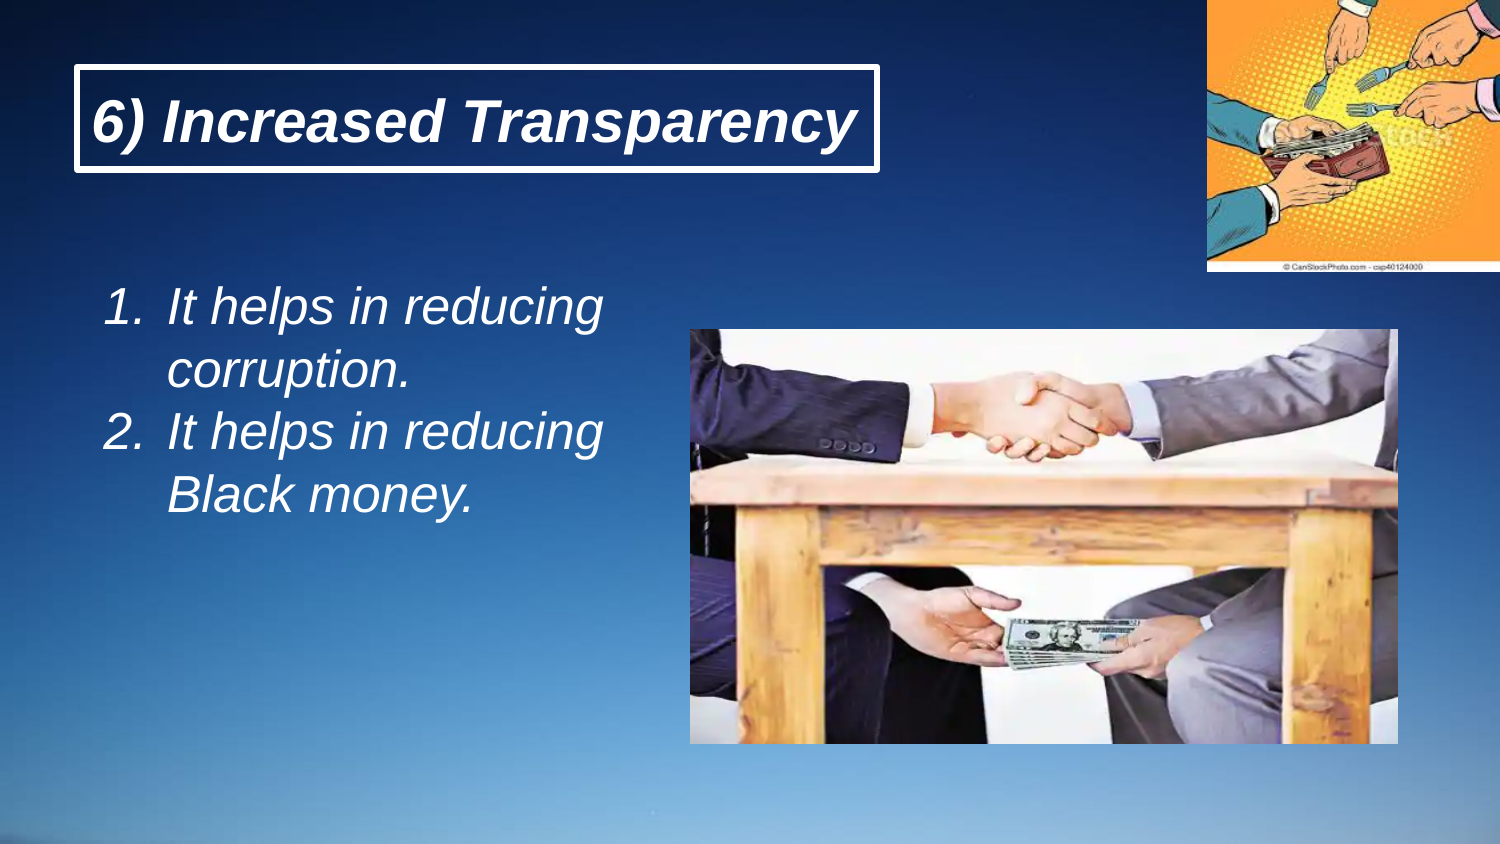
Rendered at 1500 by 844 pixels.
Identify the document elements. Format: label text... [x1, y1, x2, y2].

text_box It helps in reducing corruption. It helps in reducing Black money. [76, 257, 655, 583]
picture [0, 0, 1500, 844]
text_box 6) Increased Transparency [76, 67, 878, 170]
